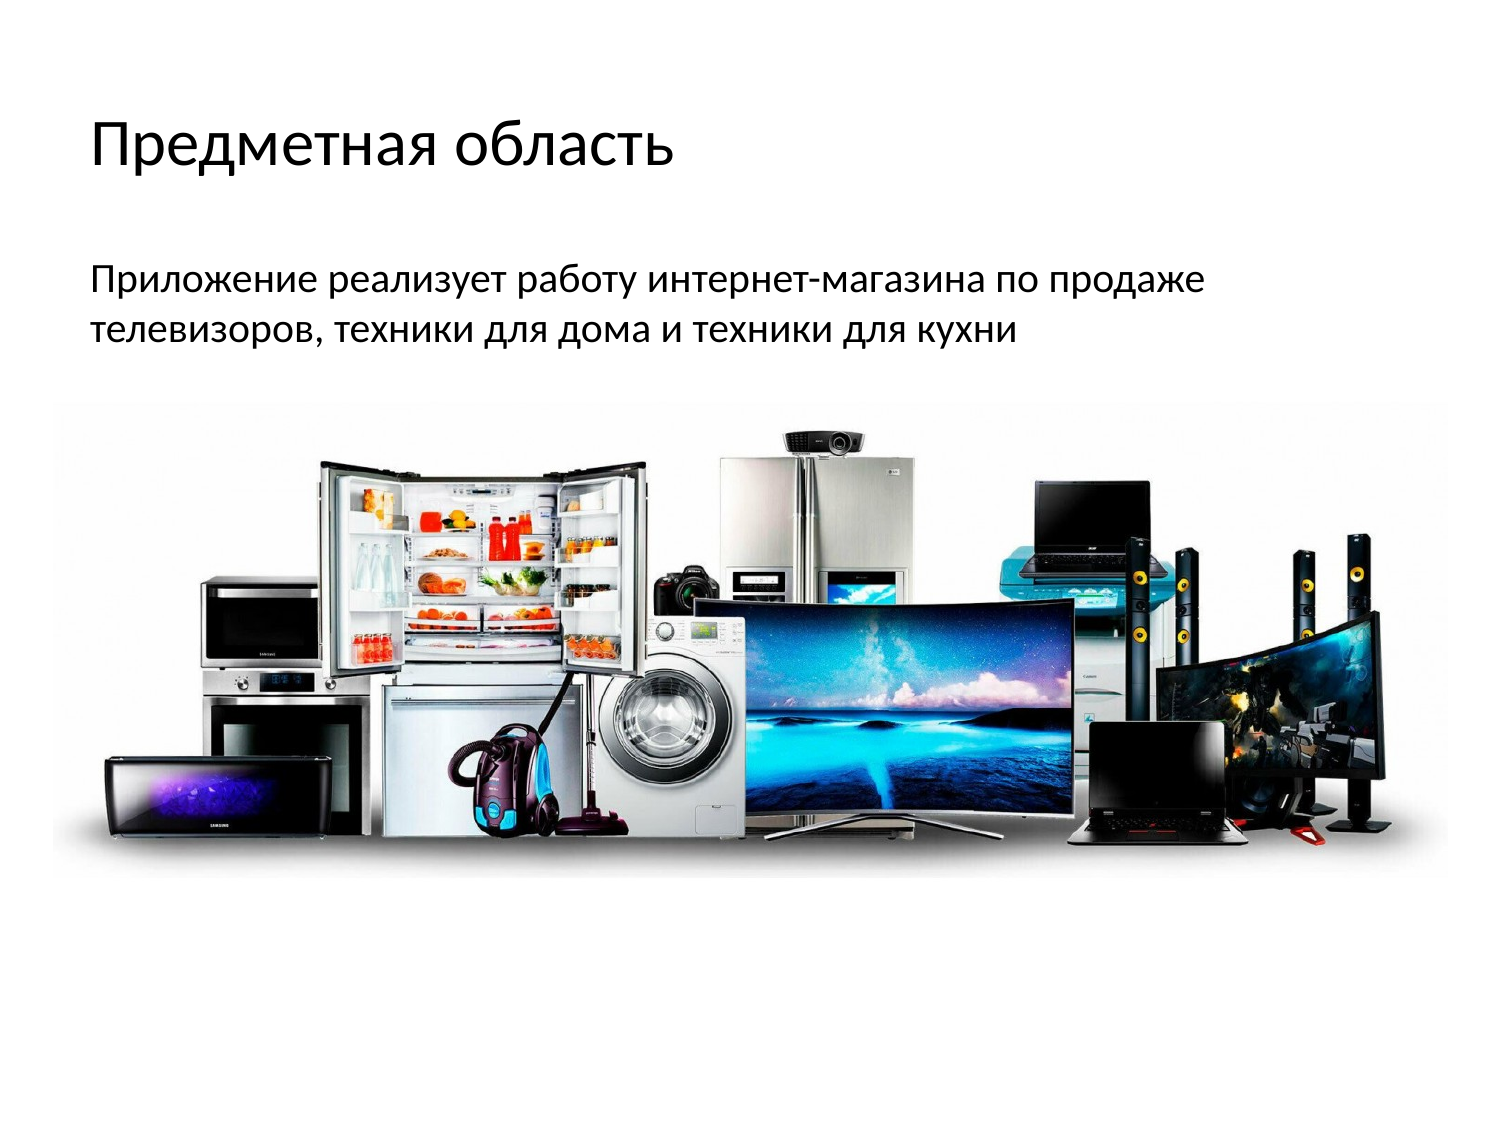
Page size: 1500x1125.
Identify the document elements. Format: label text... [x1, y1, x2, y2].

title Предметная область [75, 45, 1425, 233]
picture [52, 385, 1448, 894]
list Приложение реализует работу интернет-магазина по продаже телевизоров, техники для дома и техники для кухни [75, 243, 1426, 367]
